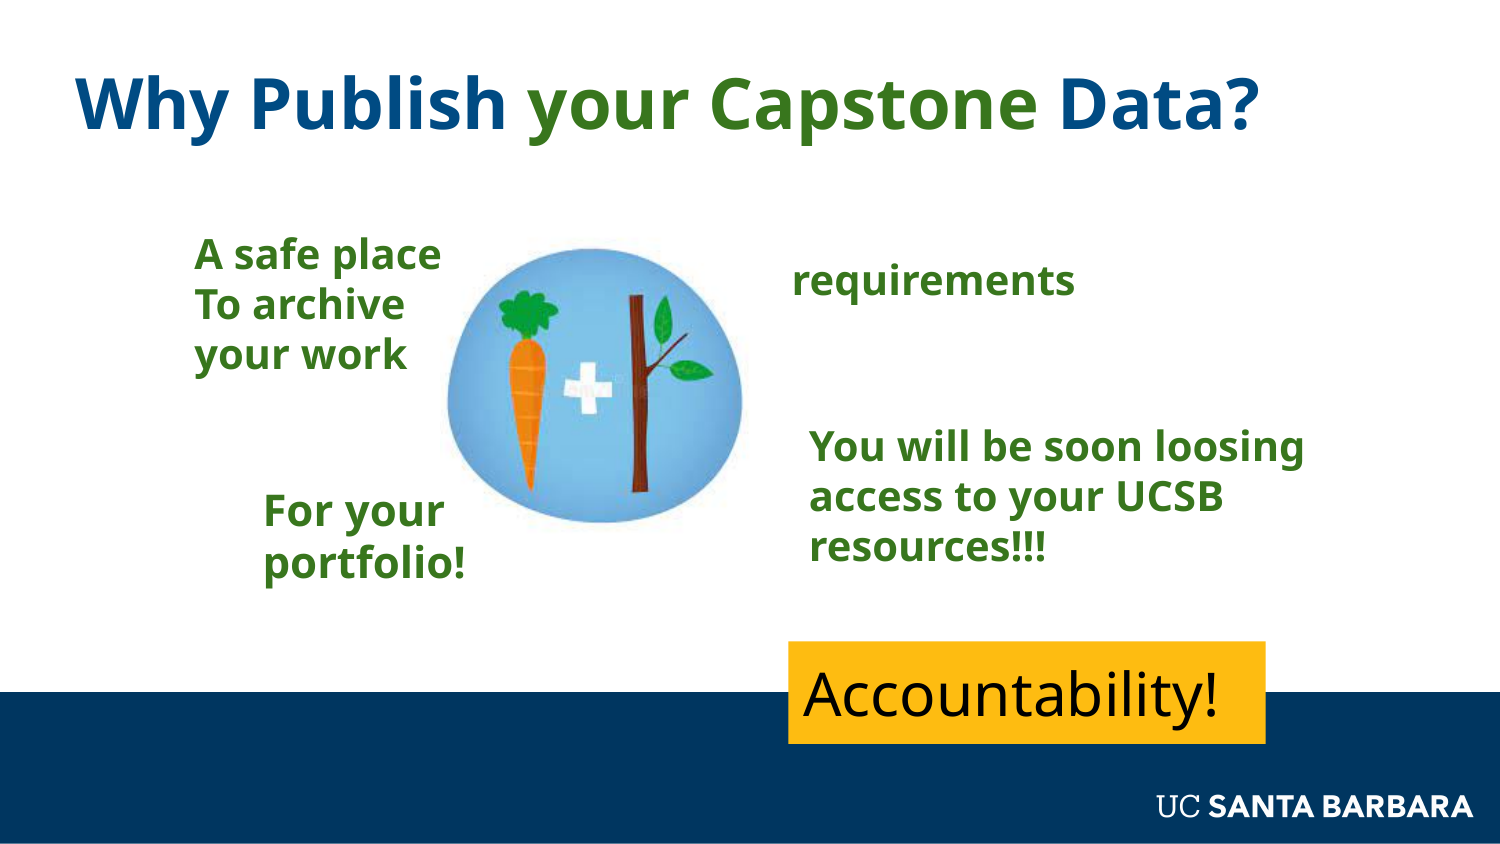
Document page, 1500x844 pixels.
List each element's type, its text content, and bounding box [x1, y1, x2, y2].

text_box Accountability! [788, 641, 1266, 744]
text_box Why Publish your Capstone Data? [60, 53, 1458, 148]
picture [1156, 794, 1474, 818]
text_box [179, 212, 1135, 605]
text_box You will be soon loosing access to your UCSB resources!!! [1140, 404, 1383, 585]
